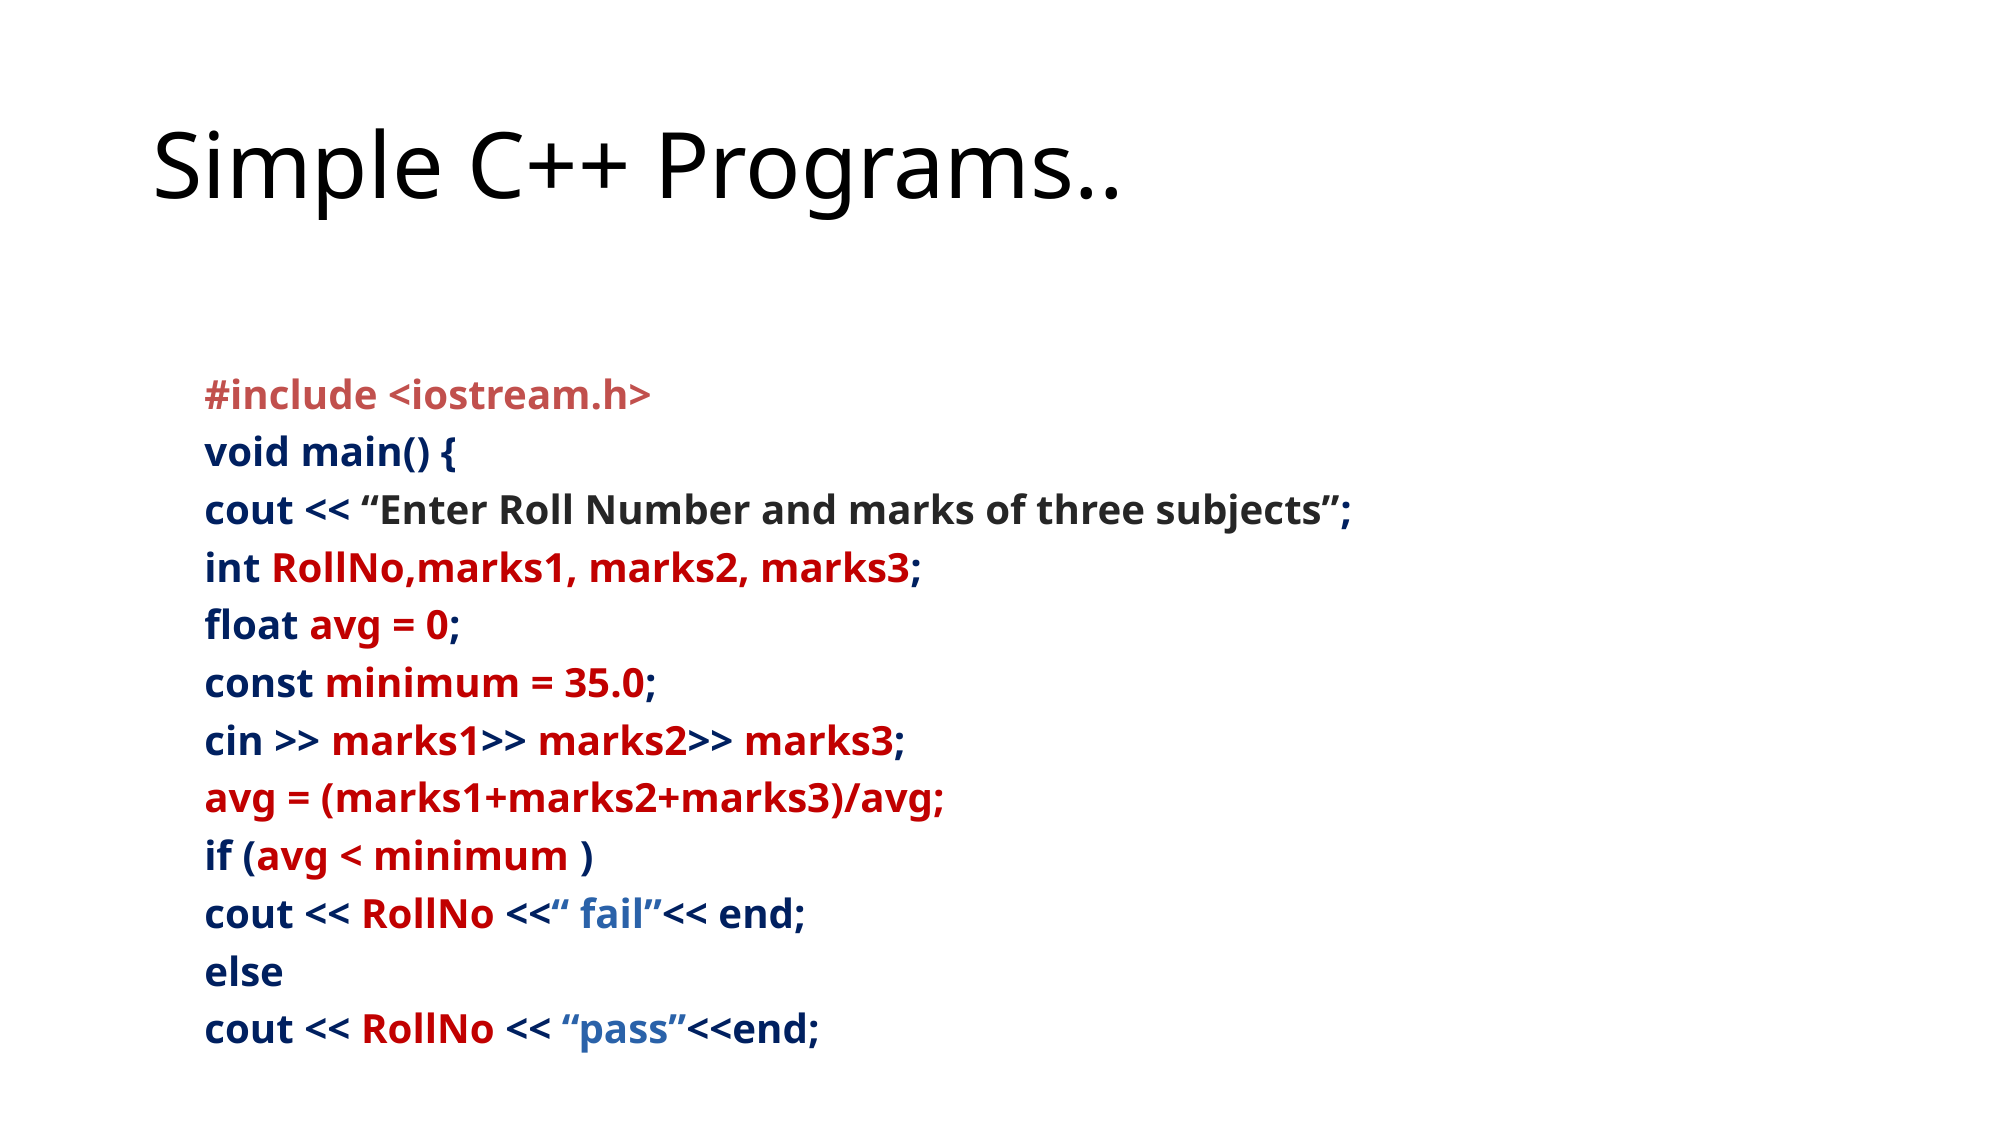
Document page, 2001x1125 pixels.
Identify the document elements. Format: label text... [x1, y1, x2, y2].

list #include <iostream.h> void main() { cout << “Enter Roll Number and marks of three subjects”; int RollNo,marks1, marks2, marks3; float avg = 0; const minimum = 35.0; cin >> marks1>> marks2>> marks3; avg = (marks1+marks2+marks3)/avg; if (avg < minimum ) cout << RollNo <<“ fail”<< end; else cout << RollNo << “pass”<<end; [189, 366, 1638, 1067]
title Simple C++ Programs.. [137, 59, 1863, 278]
